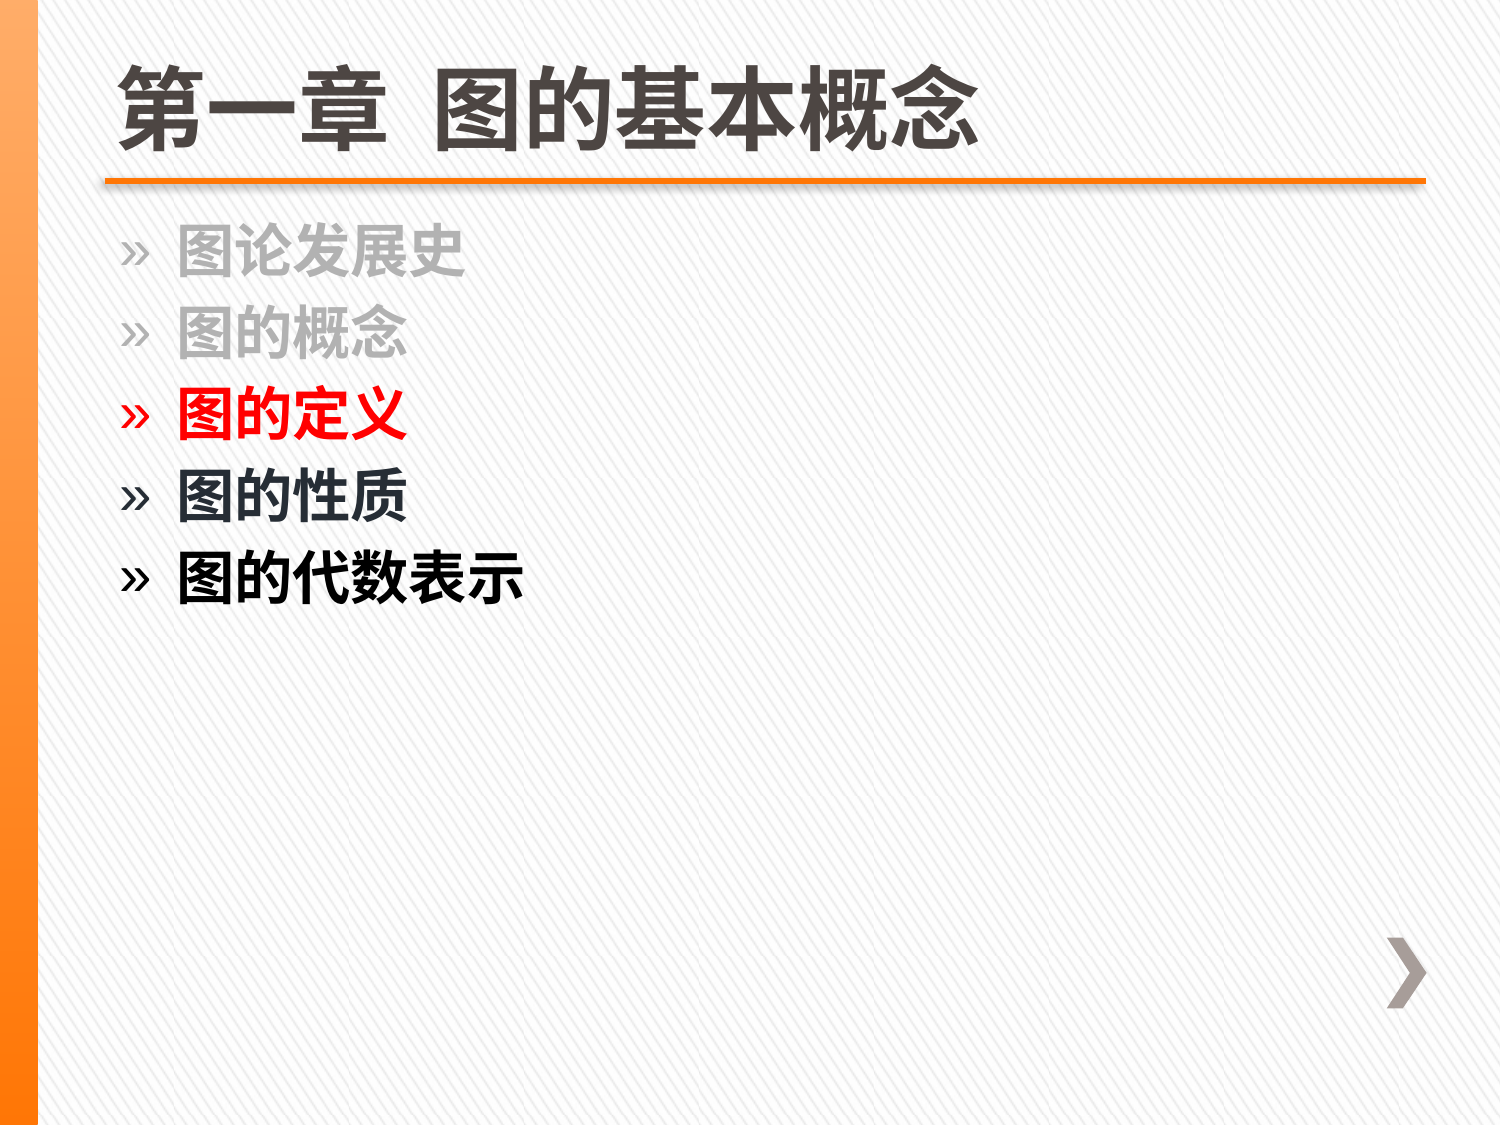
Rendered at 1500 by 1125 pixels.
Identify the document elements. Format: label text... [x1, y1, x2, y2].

list 图论发展史 图的概念 图的定义 图的性质 图的代数表示 [104, 206, 1422, 1062]
title 第一章 图的基本概念 [99, 0, 1422, 170]
text_box [0, 281, 37, 285]
